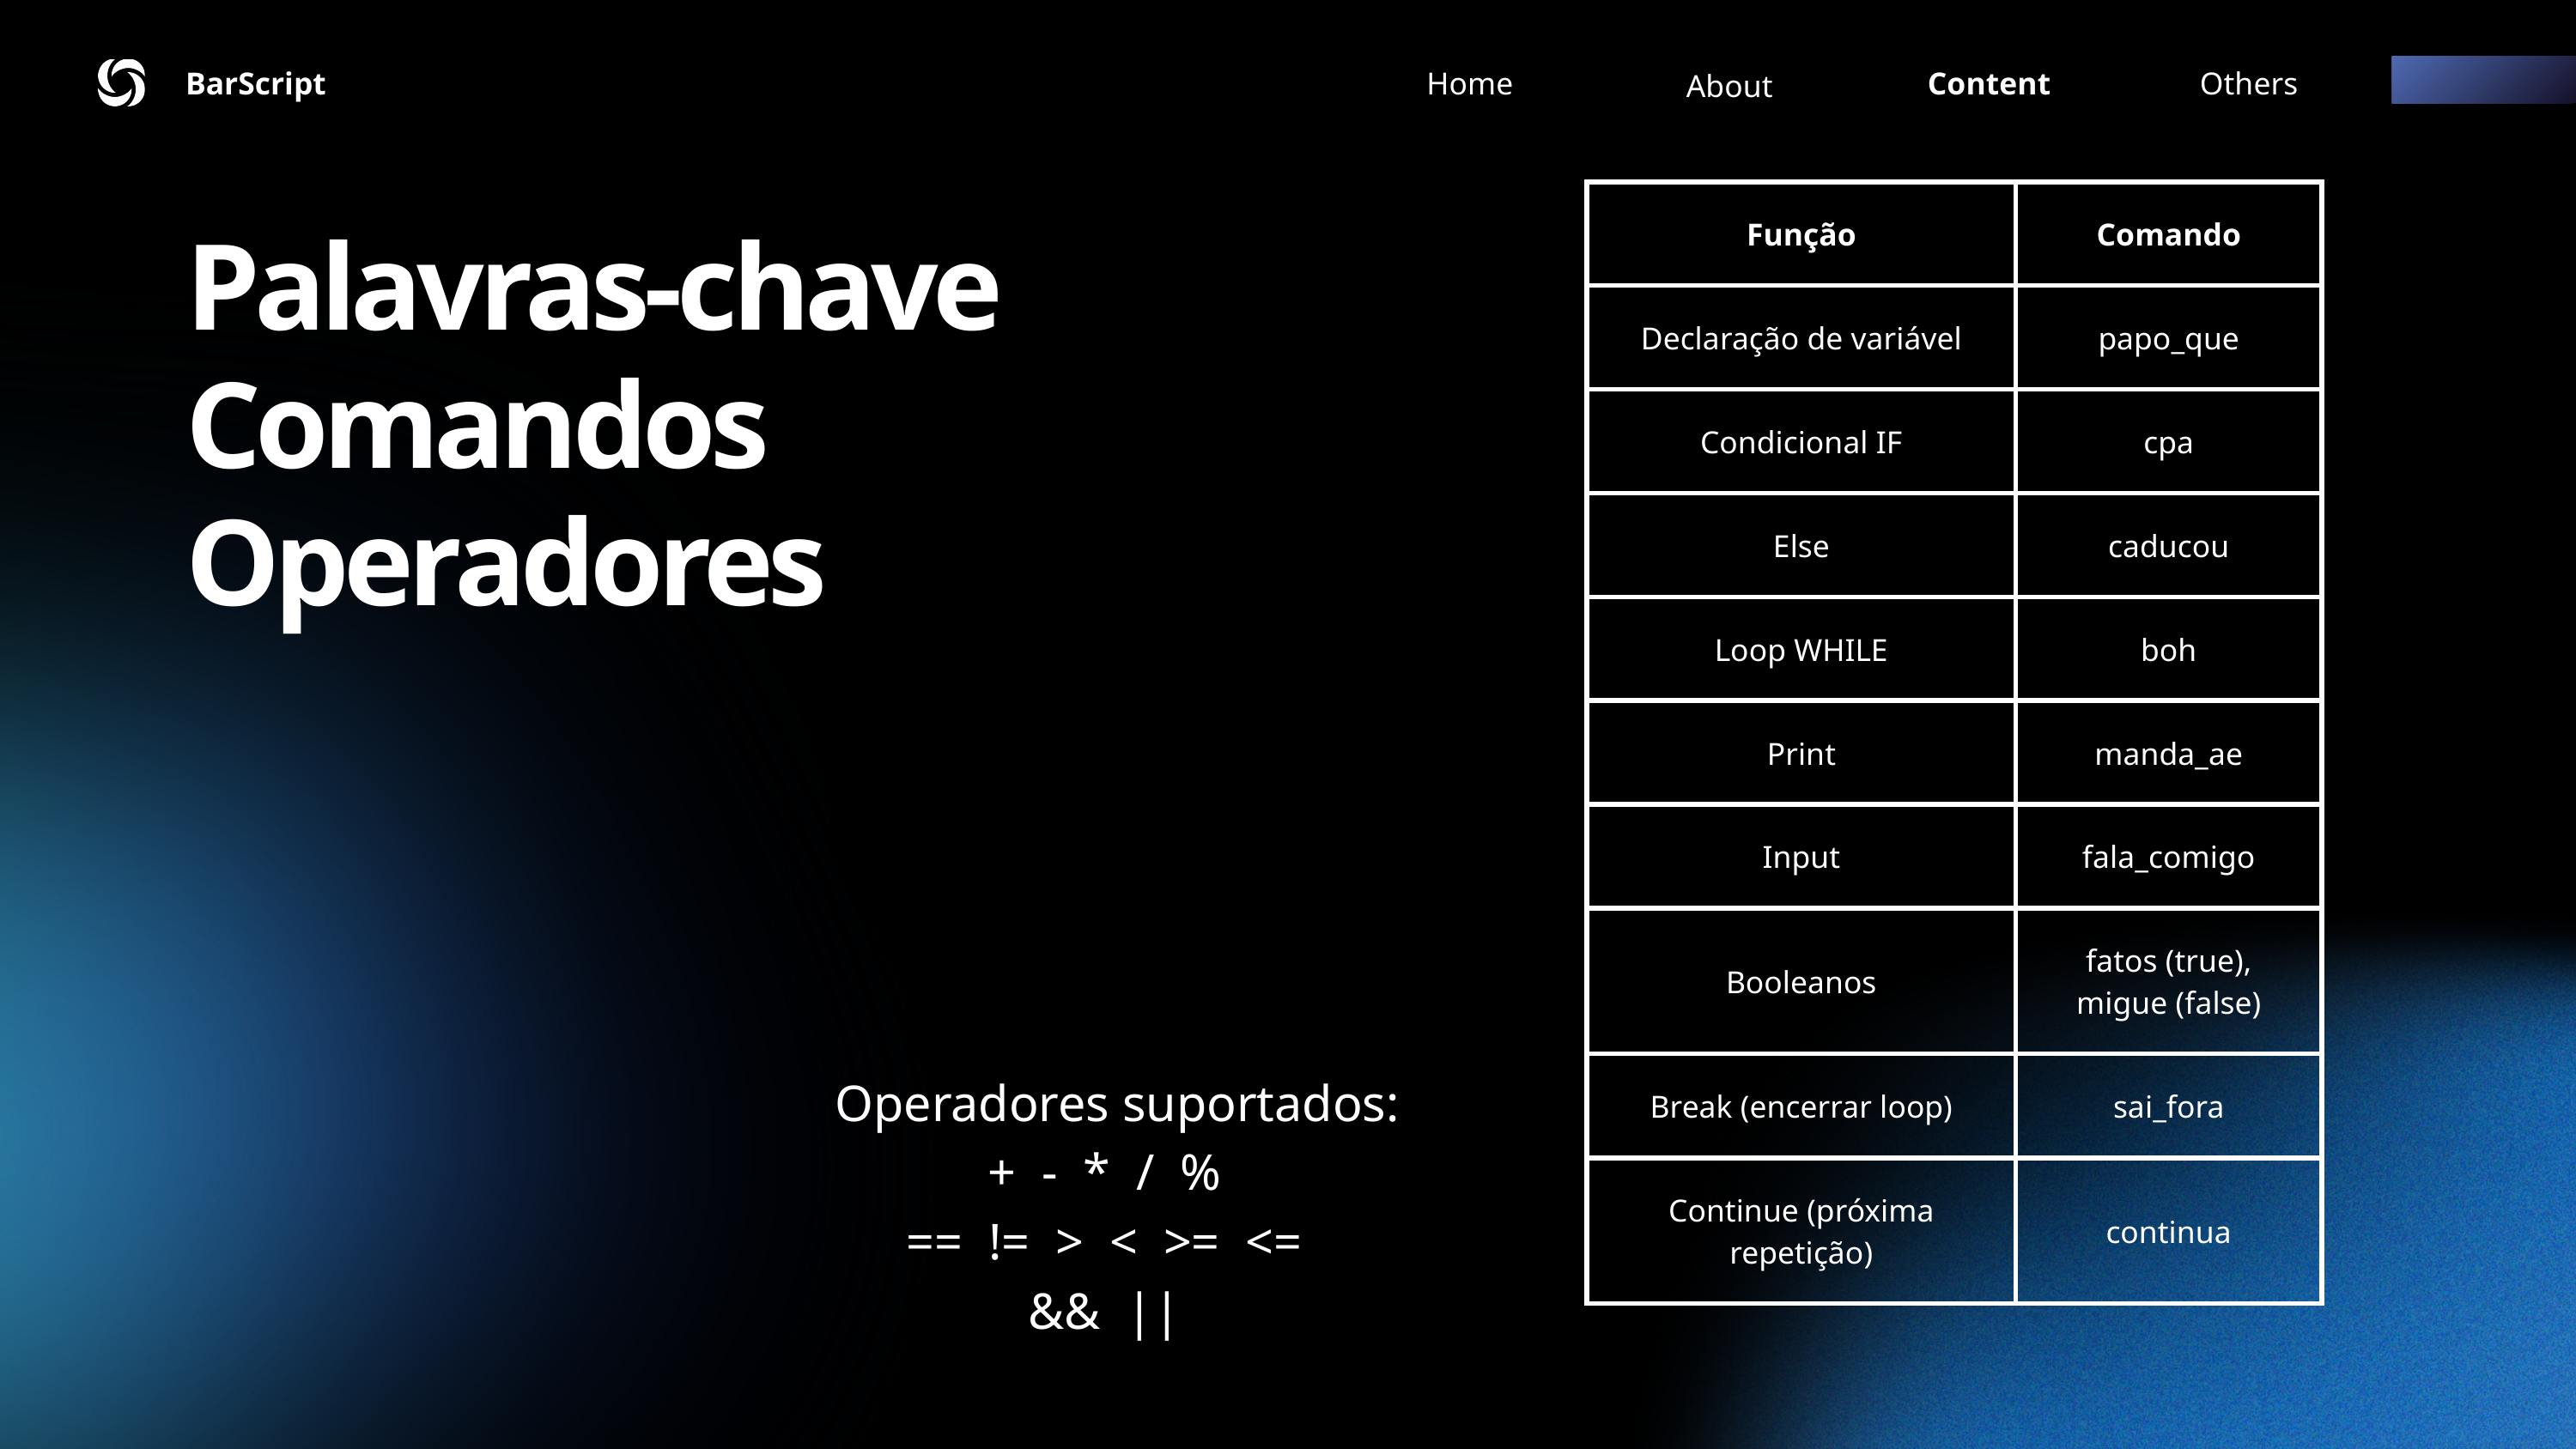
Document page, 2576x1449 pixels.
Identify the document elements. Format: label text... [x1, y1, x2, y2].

text_box Palavras-chave Comandos Operadores [185, 215, 1118, 630]
text_box Home [1352, 58, 1588, 101]
text_box Others [2131, 58, 2366, 101]
table_cell fatos (true), migue (false) [2018, 911, 2319, 1052]
table_cell continua [2018, 1161, 2319, 1301]
table_cell papo_que [2018, 288, 2319, 387]
table_header Função [1589, 185, 2014, 283]
table_cell fala_comigo [2018, 807, 2319, 906]
table_cell caducou [2018, 495, 2319, 595]
table_cell Booleanos [1589, 911, 2014, 1052]
table_cell manda_ae [2018, 703, 2319, 802]
table_cell Else [1589, 495, 2014, 595]
table_cell Condicional IF [1589, 391, 2014, 491]
table_cell Loop WHILE [1589, 599, 2014, 698]
table_cell Print [1589, 703, 2014, 802]
table_cell Break (encerrar loop) [1589, 1056, 2014, 1155]
text_box [1462, 904, 2576, 1449]
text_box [2391, 56, 2576, 104]
table_cell Continue (próxima repetição) [1589, 1161, 2014, 1301]
text_box Operadores suportados: + - * / % == != > < >= <= && || [826, 1061, 1409, 1339]
text_box BarScript [185, 58, 574, 101]
table_cell Declaração de variável [1589, 288, 2014, 387]
text_box About [1612, 60, 1847, 104]
table_cell Input [1589, 807, 2014, 906]
text_box [98, 59, 145, 106]
table_cell boh [2018, 599, 2319, 698]
text_box [0, 250, 1013, 1449]
table_cell sai_fora [2018, 1056, 2319, 1155]
text_box Content [1872, 58, 2106, 101]
table_header Comando [2018, 185, 2319, 283]
table_cell cpa [2018, 391, 2319, 491]
